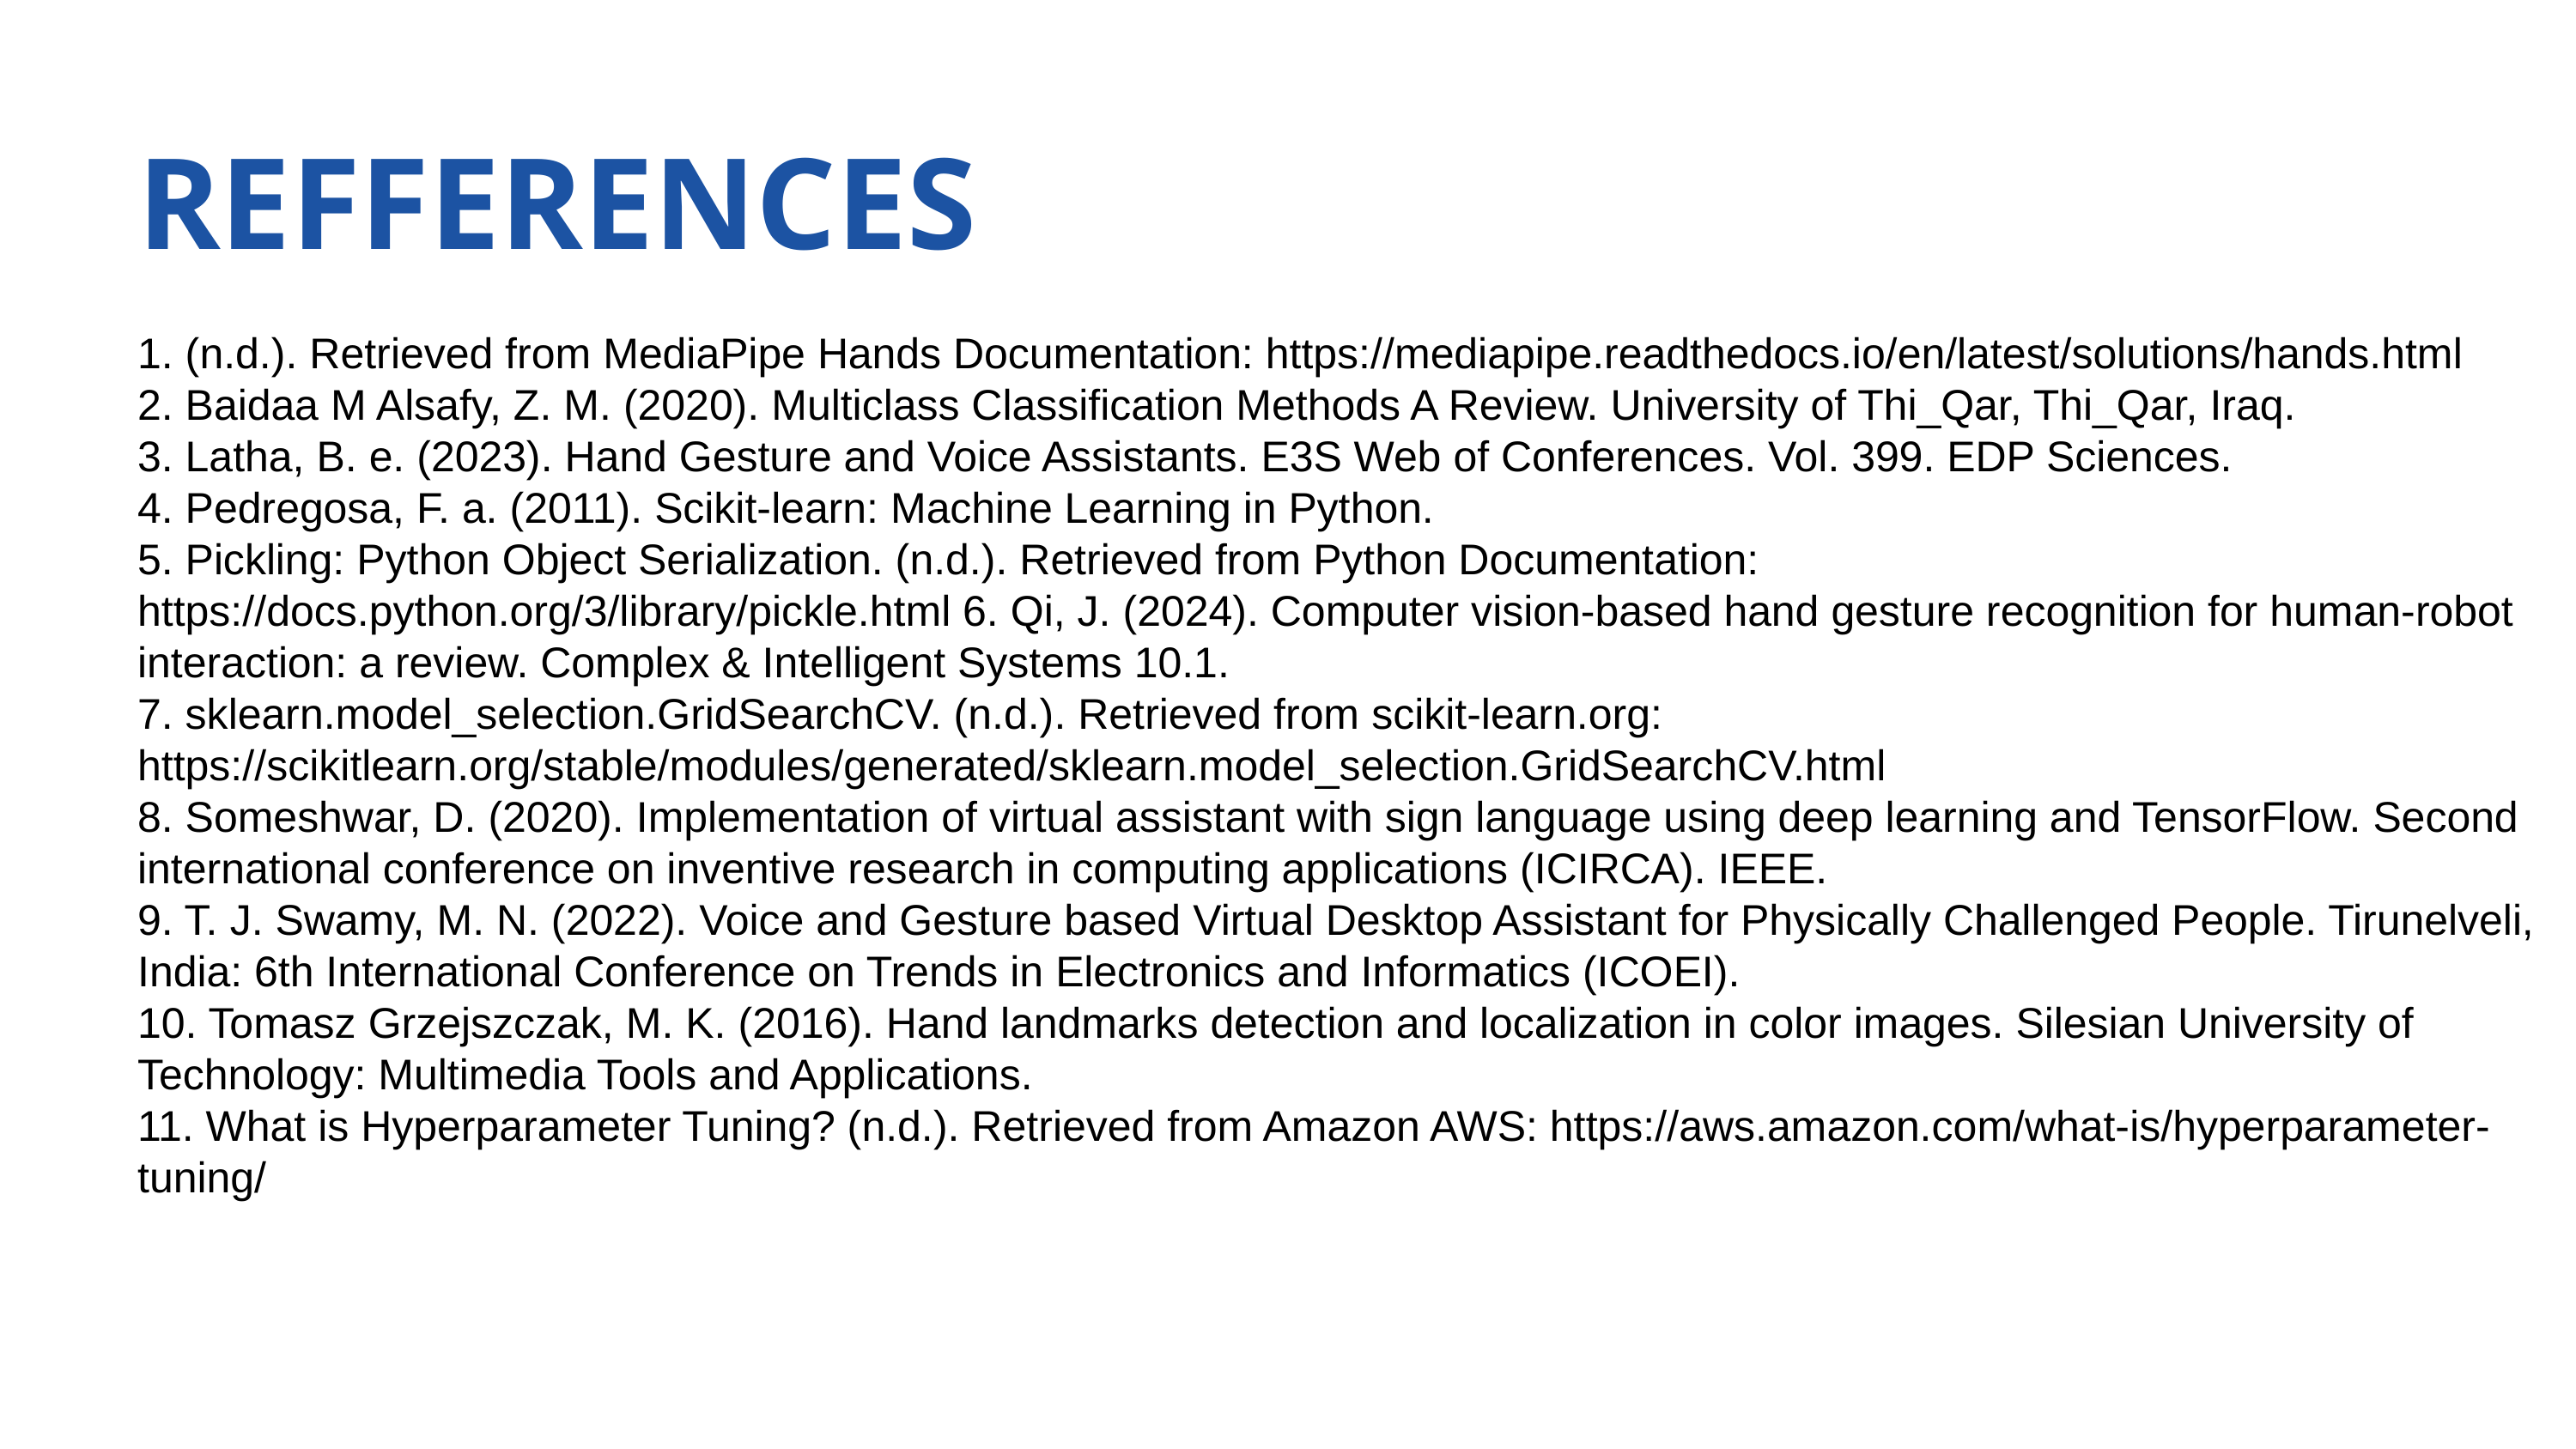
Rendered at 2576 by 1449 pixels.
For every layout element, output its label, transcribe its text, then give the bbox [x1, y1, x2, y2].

text_box REFFERENCES 1. (n.d.). Retrieved from MediaPipe Hands Documentation: https://mediapipe.readthedocs.io/en/latest/solutions/hands.html 2. Baidaa M Alsafy, Z. M. (2020). Multiclass Classification Methods A Review. University of Thi_Qar, Thi_Qar, Iraq. 3. Latha, B. e. (2023). Hand Gesture and Voice Assistants. E3S Web of Conferences. Vol. 399. EDP Sciences. 4. Pedregosa, F. a. (2011). Scikit-learn: Machine Learning in Python. 5. Pickling: Python Object Serialization. (n.d.). Retrieved from Python Documentation: https://docs.python.org/3/library/pickle.html 6. Qi, J. (2024). Computer vision-based hand gesture recognition for human-robot interaction: a review. Complex & Intelligent Systems 10.1. 7. sklearn.model_selection.GridSearchCV. (n.d.). Retrieved from scikit-learn.org: https://scikitlearn.org/stable/modules/generated/sklearn.model_selection.GridSearchCV.html 8. Someshwar, D. (2020). Implementation of virtual assistant with sign language using deep learning and TensorFlow. Second international conference on inventive research in computing applications (ICIRCA). IEEE. 9. T. J. Swamy, M. N. (2022). Voice and Gesture based Virtual Desktop Assistant for Physically Challenged People. Tirunelveli, India: 6th International Conference on Trends in Electronics and Informatics (ICOEI). 10. Tomasz Grzejszczak, M. K. (2016). Hand landmarks detection and localization in color images. Silesian University of Technology: Multimedia Tools and Applications. 11. What is Hyperparameter Tuning? (n.d.). Retrieved from Amazon AWS: https://aws.amazon.com/what-is/hyperparameter-tuning/ [125, 116, 2573, 1252]
